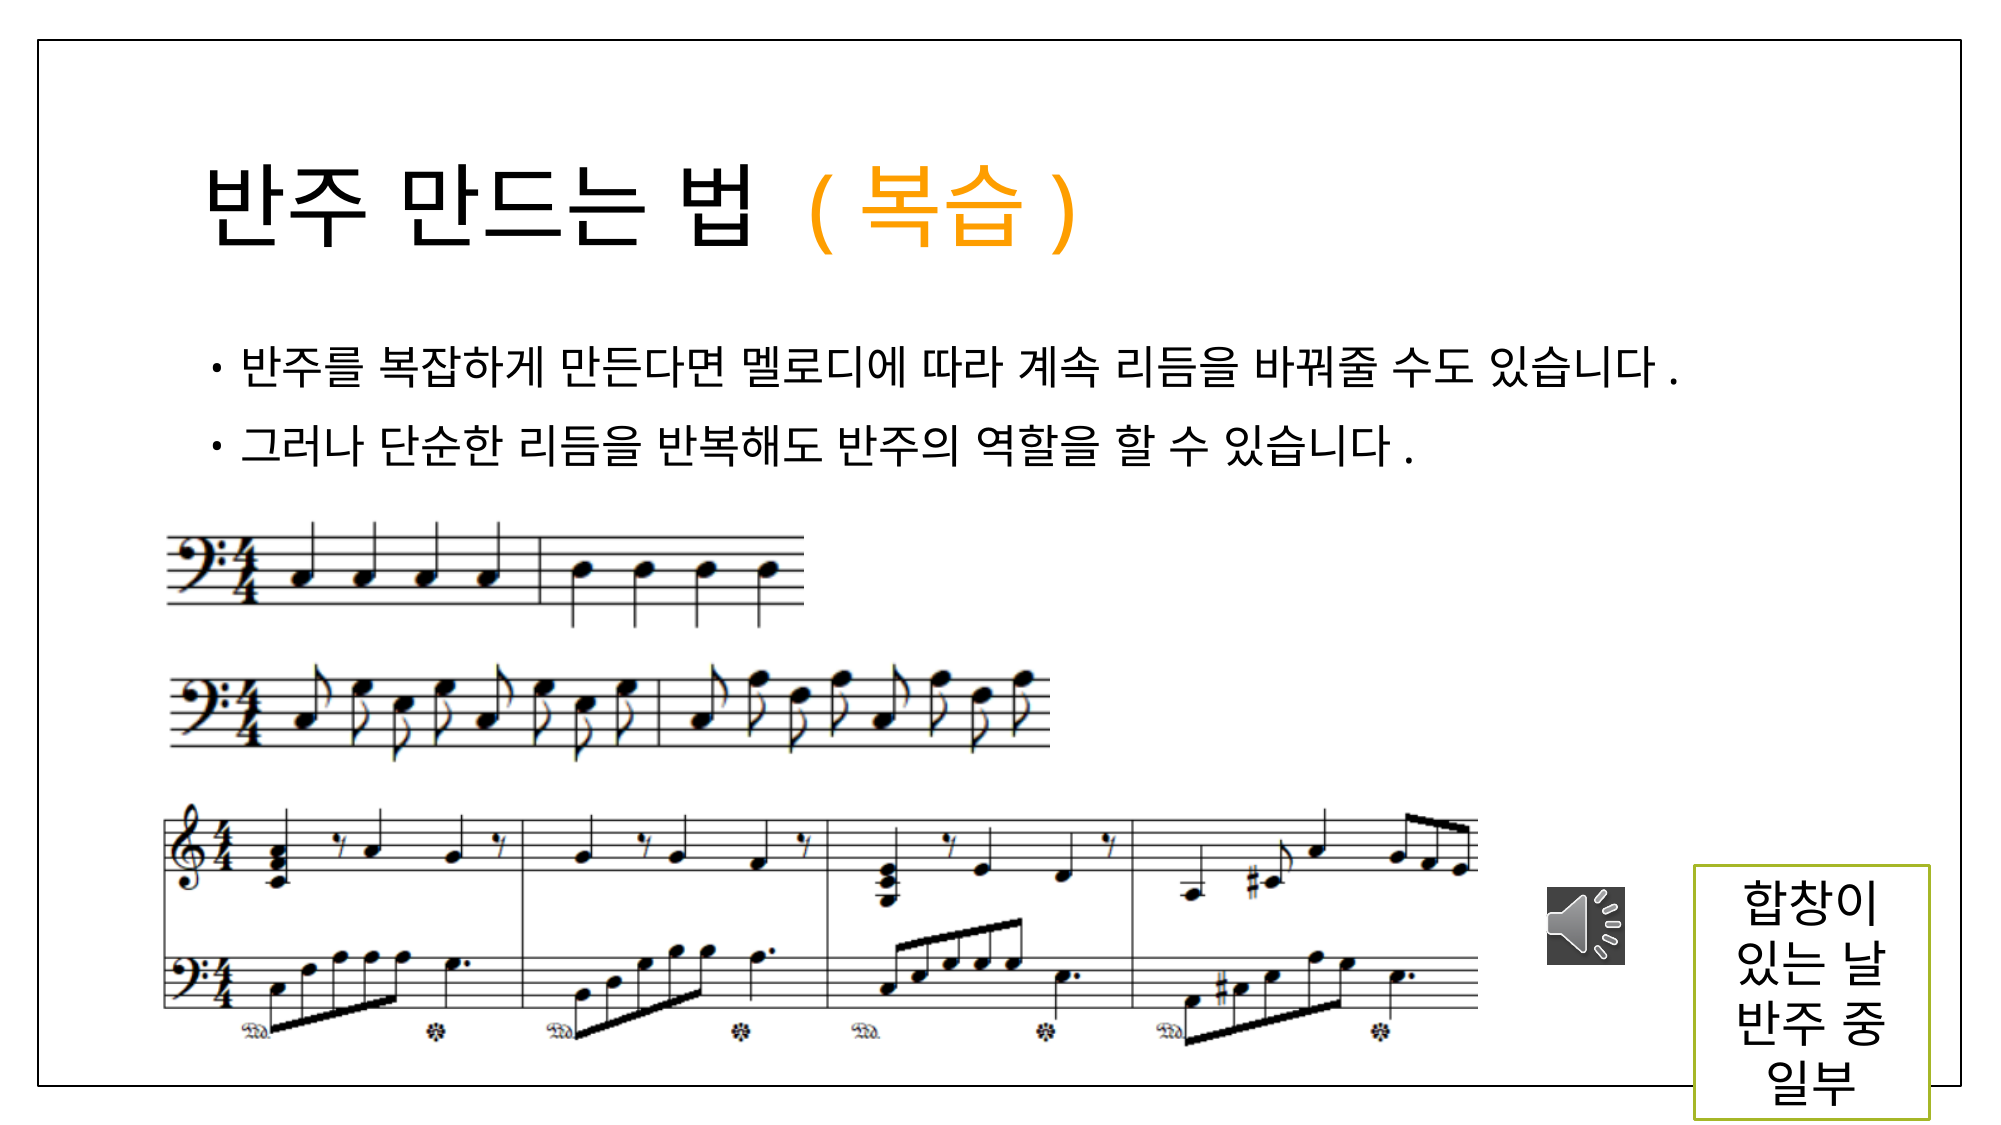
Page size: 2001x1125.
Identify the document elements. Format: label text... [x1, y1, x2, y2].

text_box 합창이 있는 날 반주 중 일부 [1693, 864, 1931, 1121]
list 반주를 복잡하게 만든다면 멜로디에 따라 계속 리듬을 바꿔줄 수도 있습니다. 그러나 단순한 리듬을 반복해도 반주의 역할을 할 수 있습니다. [187, 337, 1808, 1000]
picture [157, 794, 1478, 1050]
title 반주 만드는 법 (복습) [187, 99, 1808, 323]
picture [1545, 885, 1627, 967]
picture [164, 484, 1051, 784]
